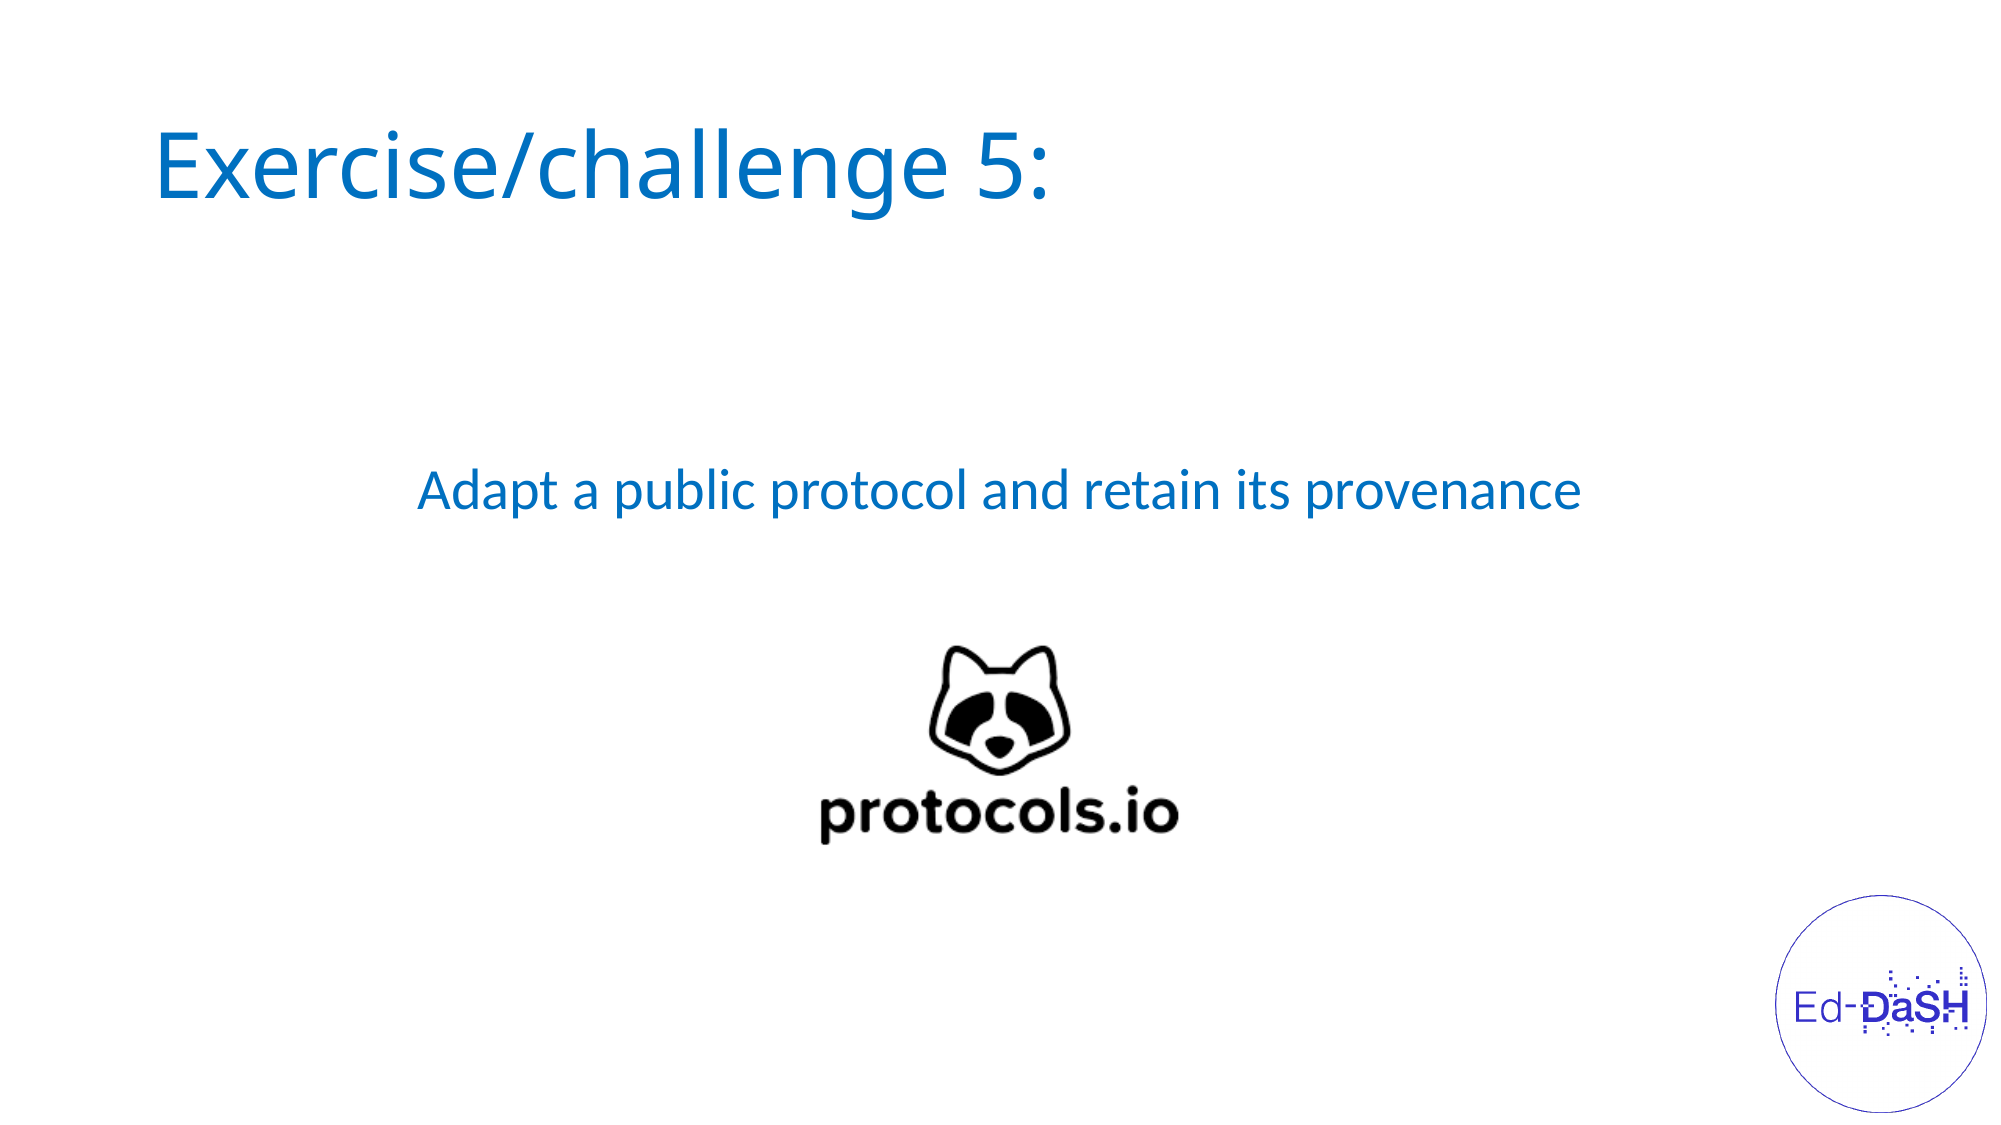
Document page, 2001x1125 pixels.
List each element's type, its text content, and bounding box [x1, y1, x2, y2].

title Exercise/challenge 5: [137, 59, 1863, 278]
picture [751, 621, 1249, 871]
text_box Adapt a public protocol and retain its provenance [223, 304, 1777, 529]
picture [1775, 895, 1987, 1113]
